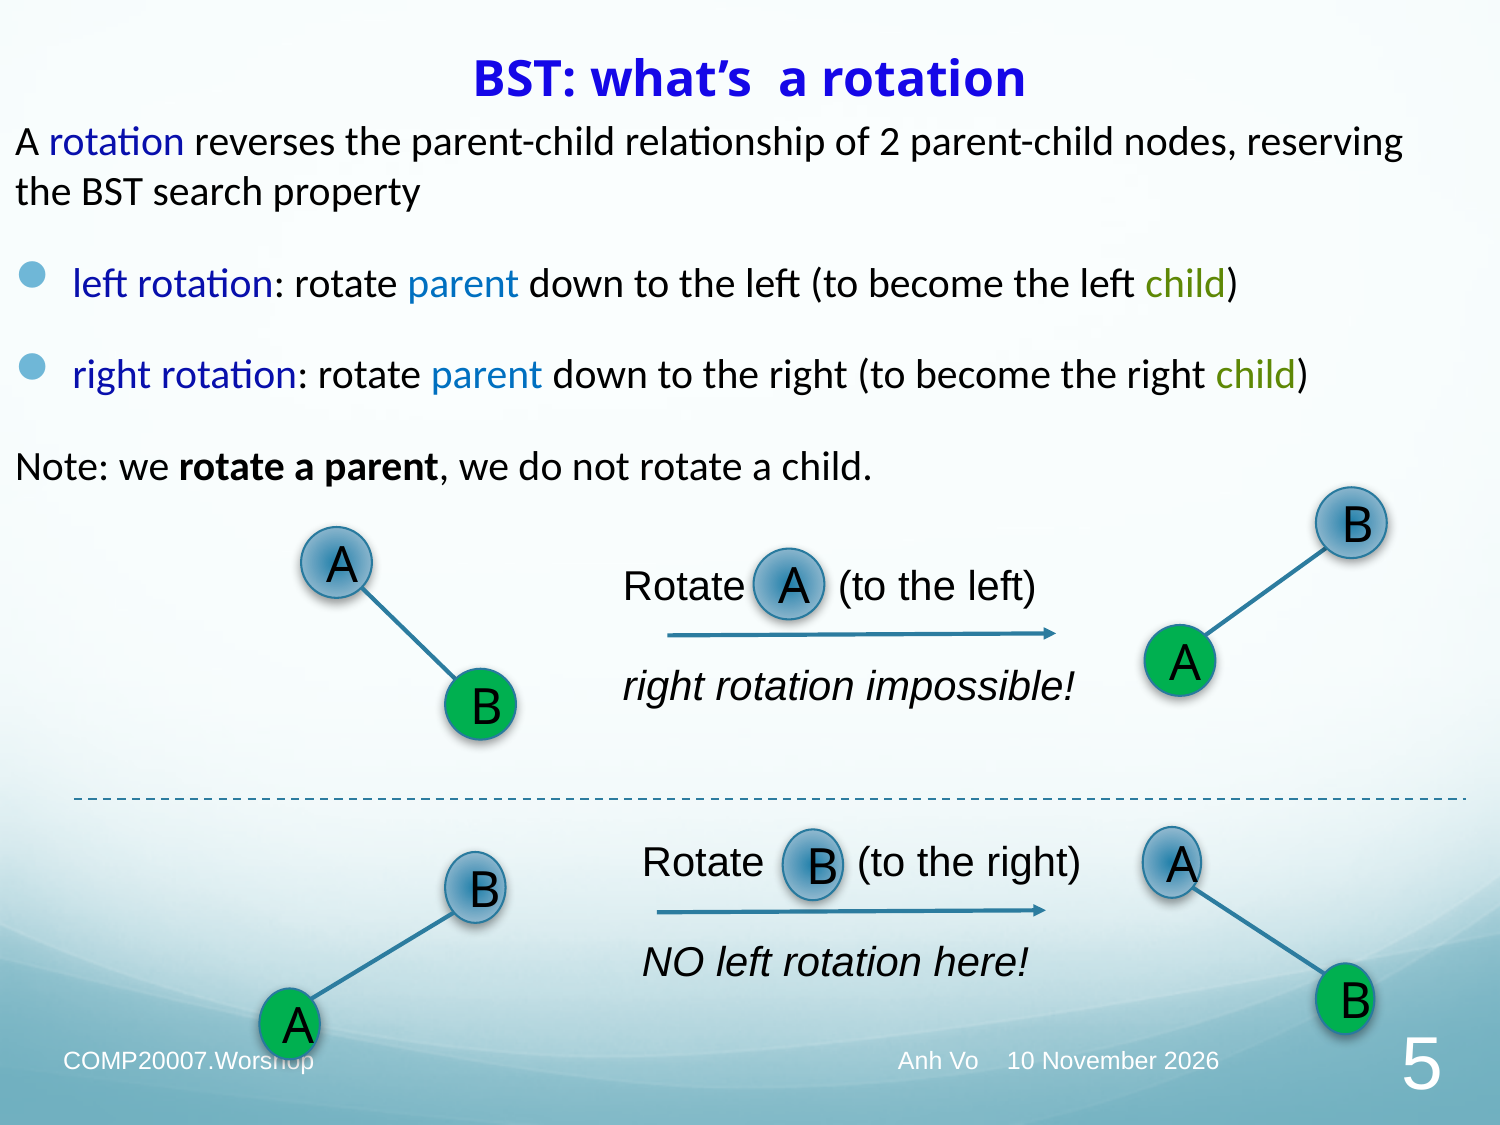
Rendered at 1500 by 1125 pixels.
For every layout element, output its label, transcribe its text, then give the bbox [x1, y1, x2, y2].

slide_number 5 [1295, 1029, 1459, 1090]
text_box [1192, 886, 1326, 975]
text_box A [300, 525, 373, 599]
text_box Rotate (to the right) NO left rotation here! [627, 827, 1131, 992]
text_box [656, 909, 1047, 913]
text_box A [752, 547, 826, 621]
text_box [666, 632, 1057, 636]
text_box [1204, 547, 1327, 636]
list A rotation reverses the parent-child relationship of 2 parent-child nodes, reserving the BST search property left rotation: rotate parent down to the left (to become the left child) right rotation: rotate parent down to the right (to become the right child) Note: we rotate a parent, we do not rotate a child. [0, 106, 1459, 481]
text_box A [258, 987, 321, 1061]
text_box B [1314, 962, 1376, 1036]
footer COMP20007.Worshop [48, 1029, 843, 1090]
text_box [310, 911, 455, 1000]
text_box A [1143, 623, 1217, 697]
text_box B [1314, 486, 1388, 560]
title BST: what’s a rotation [42, 1, 1458, 106]
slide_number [877, 1029, 1236, 1090]
text_box B [444, 667, 517, 741]
text_box B [444, 850, 507, 924]
text_box B [781, 828, 845, 902]
text_box A [1141, 825, 1203, 899]
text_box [361, 586, 457, 680]
text_box Rotate (to the left) right rotation impossible! [608, 551, 1141, 716]
